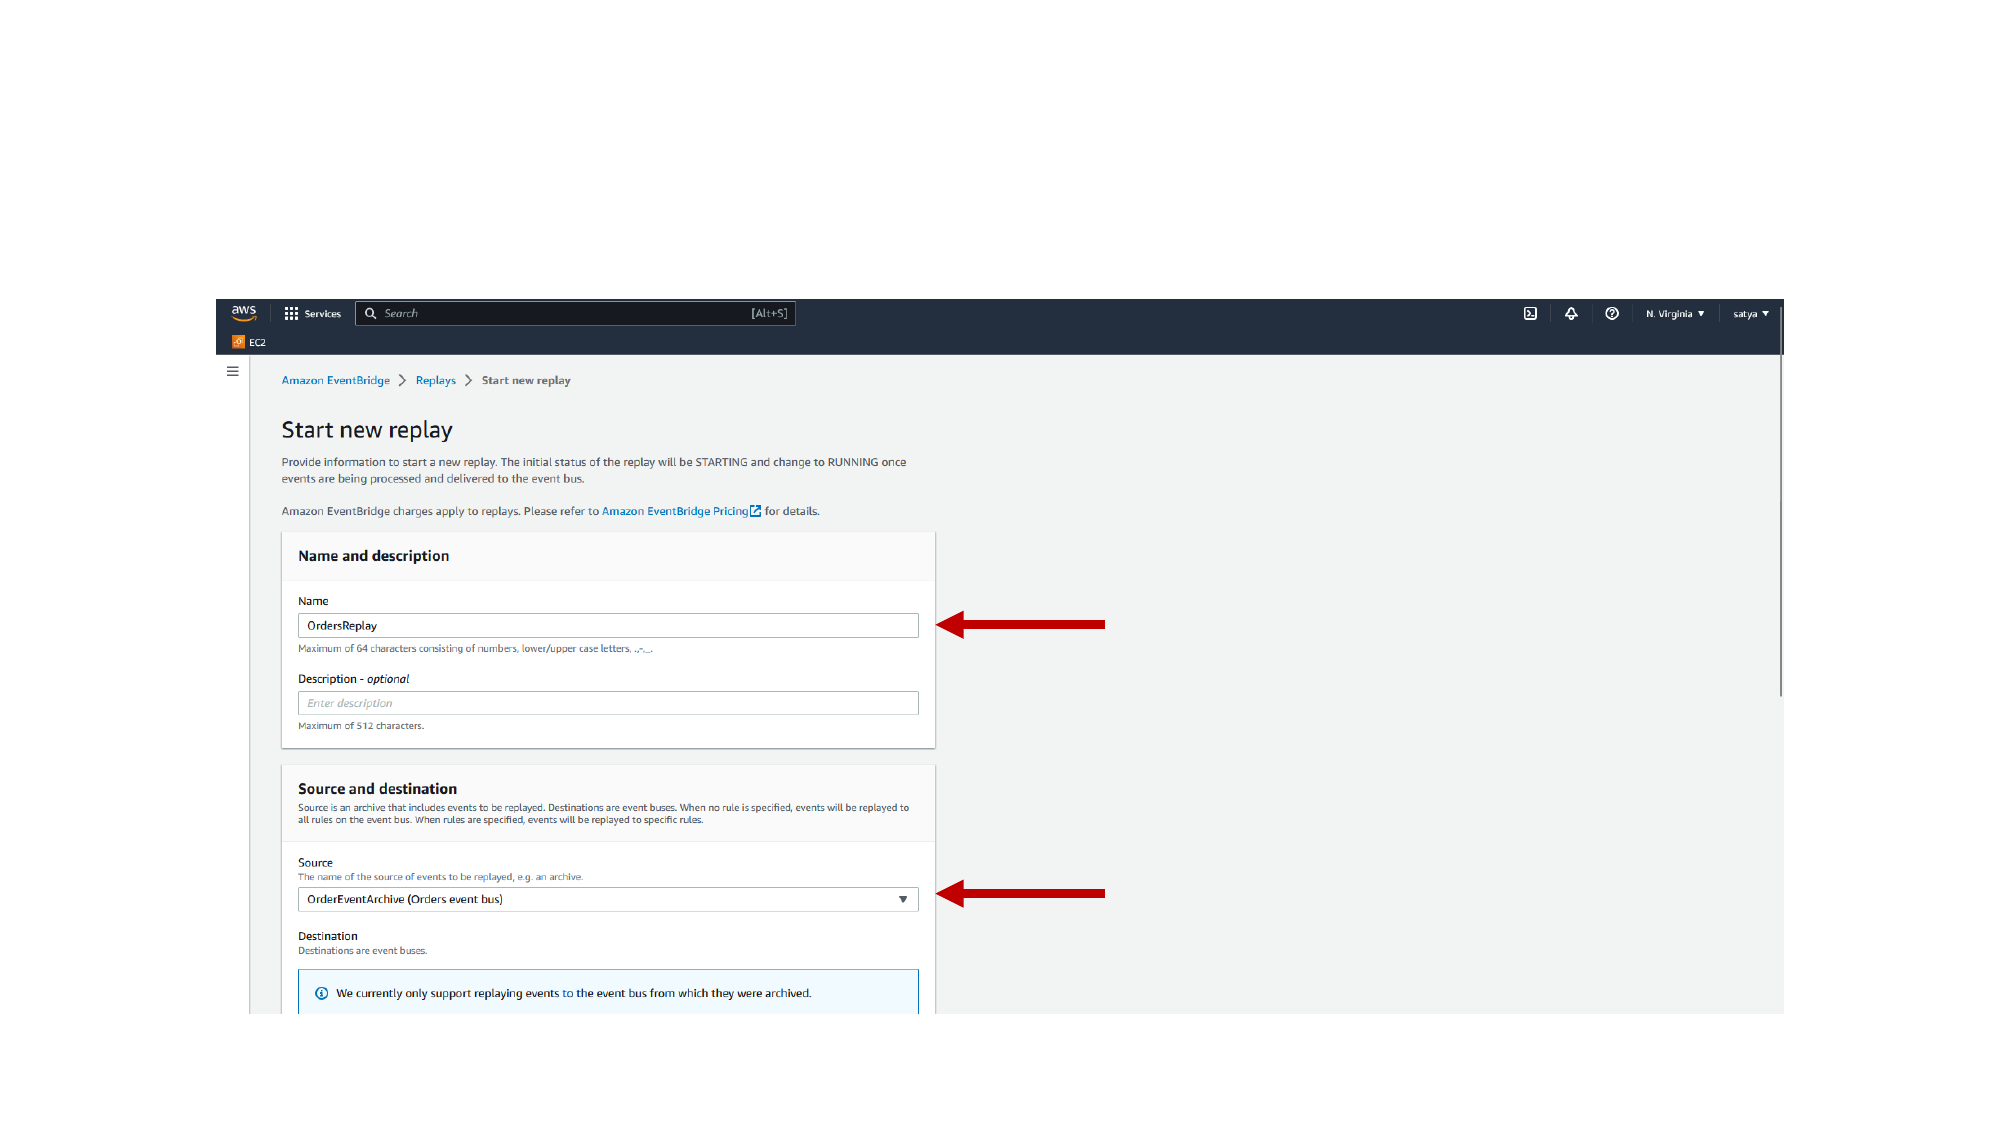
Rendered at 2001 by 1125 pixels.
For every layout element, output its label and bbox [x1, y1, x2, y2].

list [216, 299, 1784, 1014]
